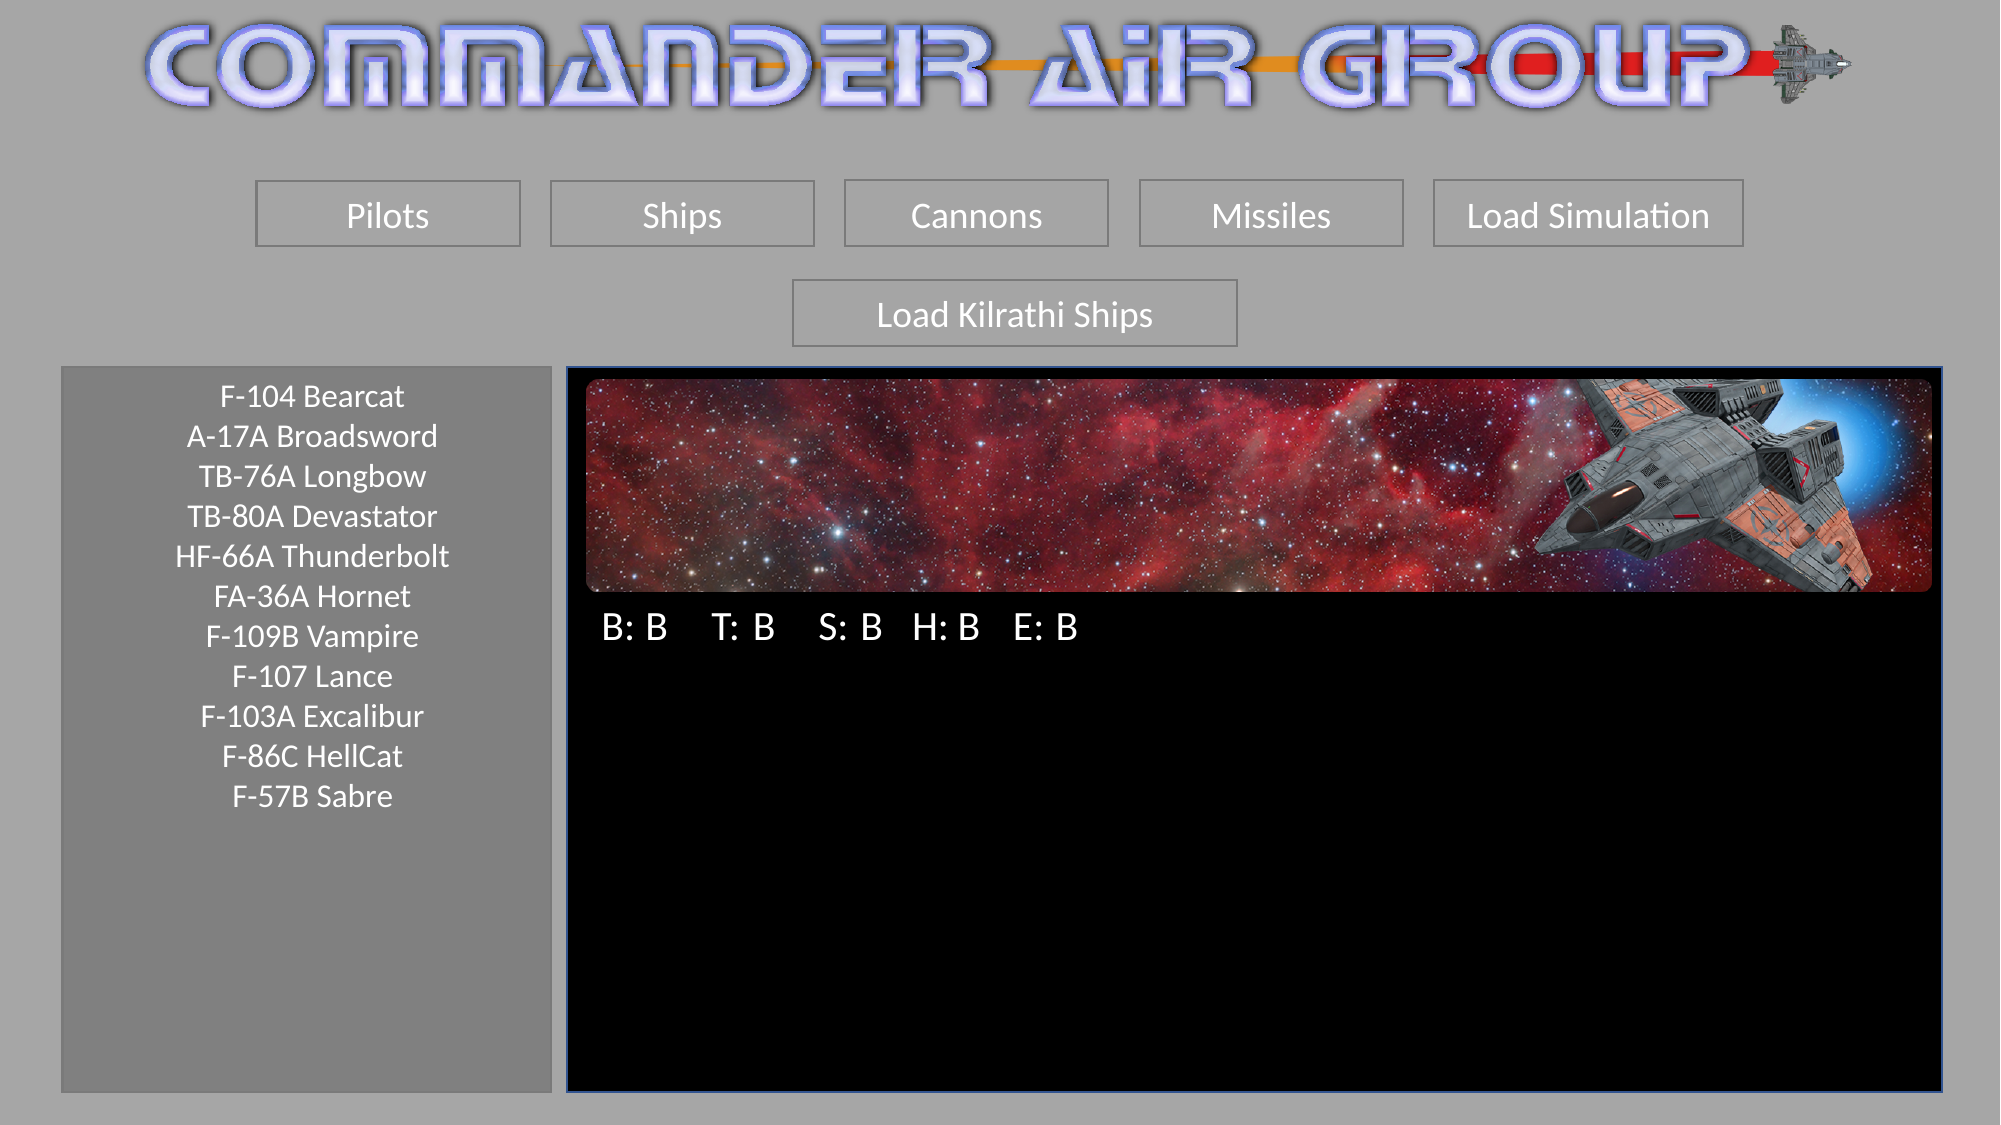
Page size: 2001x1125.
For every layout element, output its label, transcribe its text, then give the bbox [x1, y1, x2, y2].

text_box B: [586, 592, 630, 657]
text_box Pilots [255, 180, 521, 247]
text_box B [737, 592, 791, 657]
text_box T: [696, 592, 737, 657]
text_box Missiles [1139, 179, 1404, 247]
text_box Load Kilrathi Ships [792, 279, 1238, 347]
text_box F-104 Bearcat A-17A Broadsword TB-76A Longbow TB-80A Devastator HF-66A Thunderbolt FA-36A Hornet F-109B Vampire F-107 Lance F-103A Excalibur F-86C HellCat F-57B Sabre [68, 367, 557, 821]
text_box E: [997, 592, 1040, 657]
text_box B [845, 592, 896, 657]
text_box Load Simulation [1433, 179, 1744, 247]
text_box B [942, 592, 996, 657]
text_box S: [803, 592, 845, 657]
text_box [566, 366, 1943, 1093]
picture [586, 379, 1932, 592]
text_box Ships [550, 180, 815, 247]
text_box H: [896, 592, 942, 657]
picture [136, 0, 1863, 137]
text_box [61, 366, 552, 1093]
text_box B [630, 592, 684, 657]
text_box Cannons [844, 179, 1109, 247]
text_box B [1040, 592, 1094, 657]
